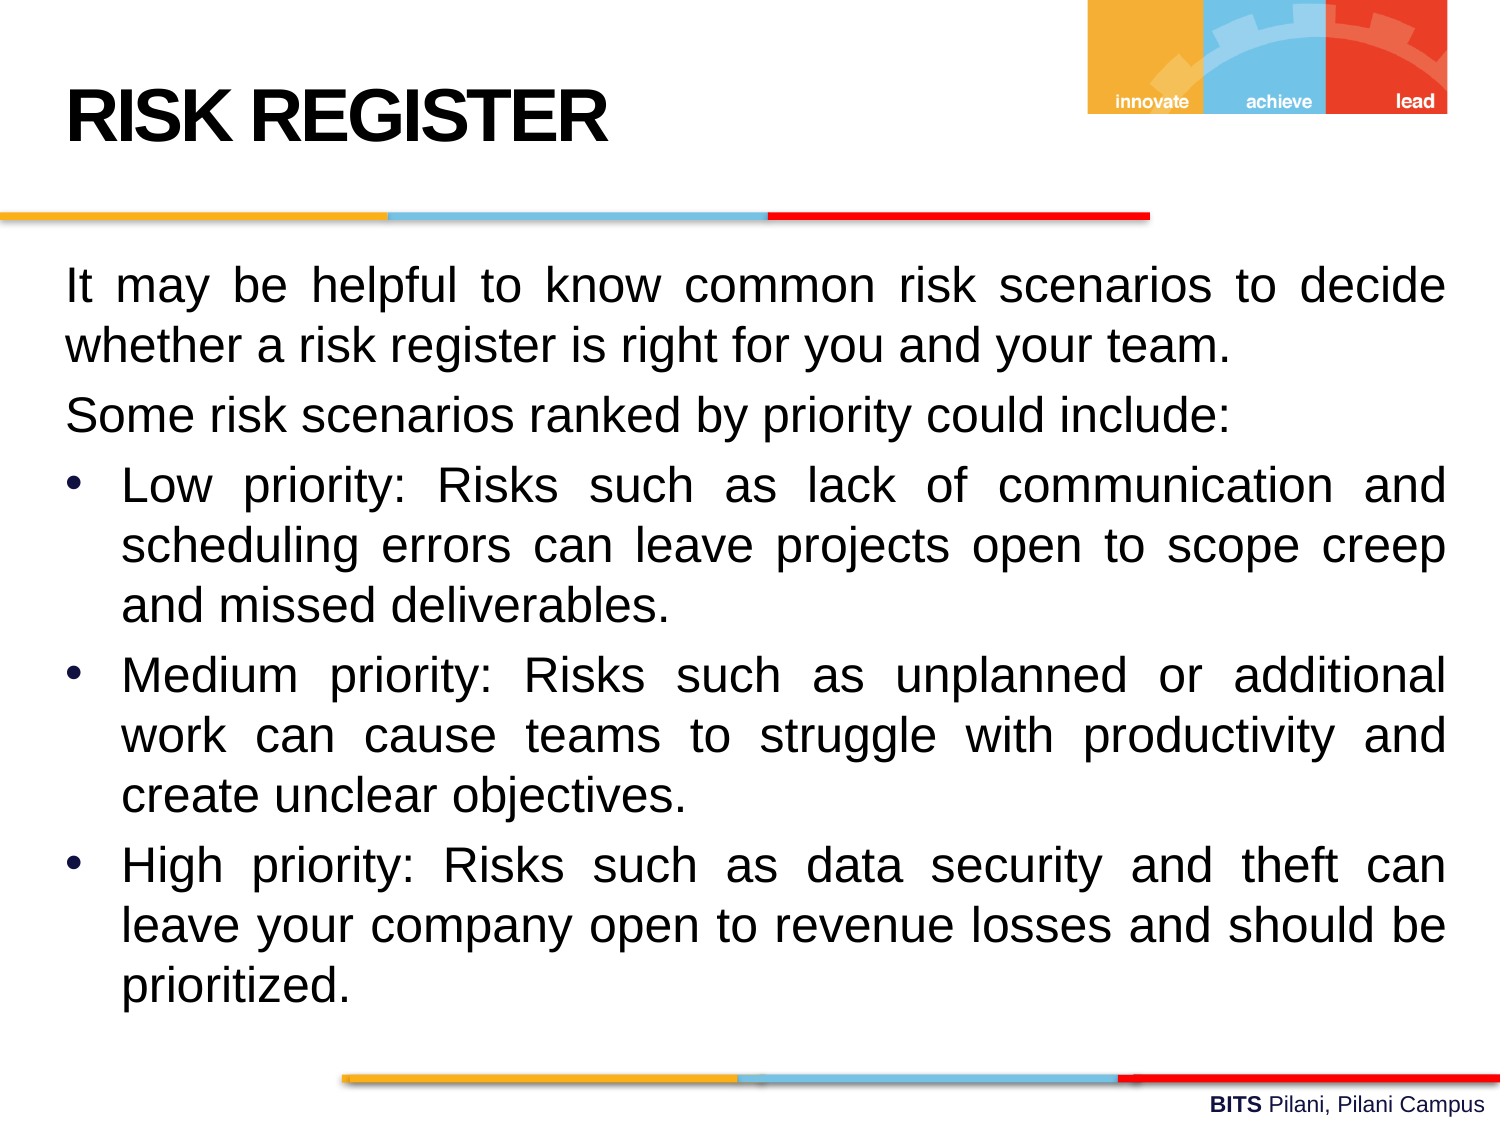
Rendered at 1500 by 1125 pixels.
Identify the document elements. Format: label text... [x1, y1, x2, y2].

list RISK REGISTER [50, 24, 1088, 213]
list It may be helpful to know common risk scenarios to decide whether a risk register is right for you and your team. Some risk scenarios ranked by priority could include: Low priority: Risks such as lack of communication and scheduling errors can leave projects open to scope creep and missed deliverables. Medium priority: Risks such as unplanned or additional work can cause teams to struggle with productivity and create unclear objectives. High priority: Risks such as data security and theft can leave your company open to revenue losses and should be prioritized. [50, 245, 1463, 1063]
picture [1087, 0, 1448, 114]
